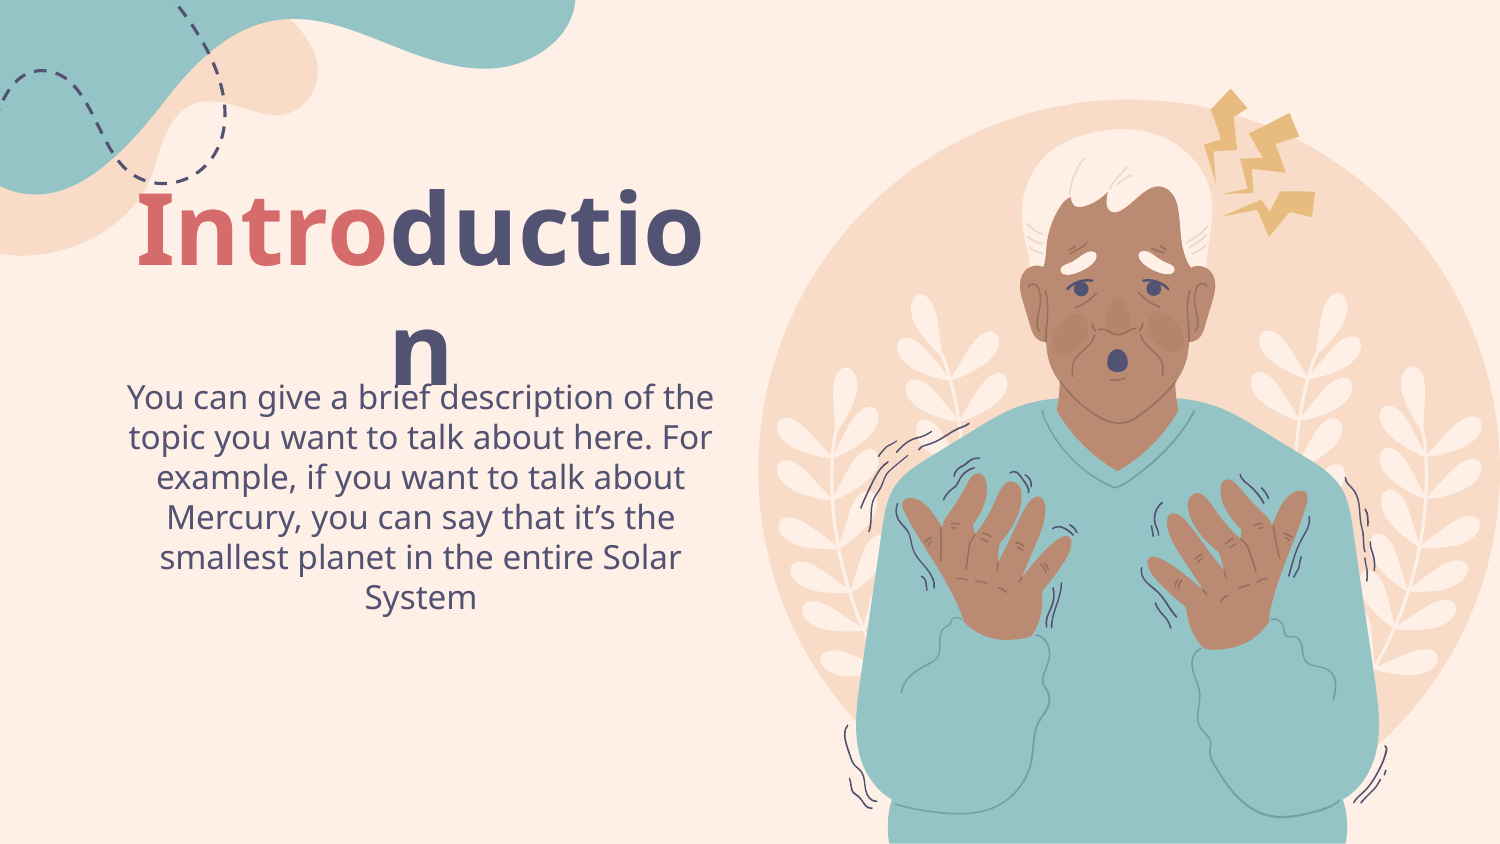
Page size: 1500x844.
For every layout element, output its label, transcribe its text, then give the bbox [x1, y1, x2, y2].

title Introduction [118, 150, 725, 361]
subtitle You can give a brief description of the topic you want to talk about here. For example, if you want to talk about Mercury, you can say that it’s the smallest planet in the entire Solar System [118, 361, 725, 844]
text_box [758, 88, 1500, 844]
